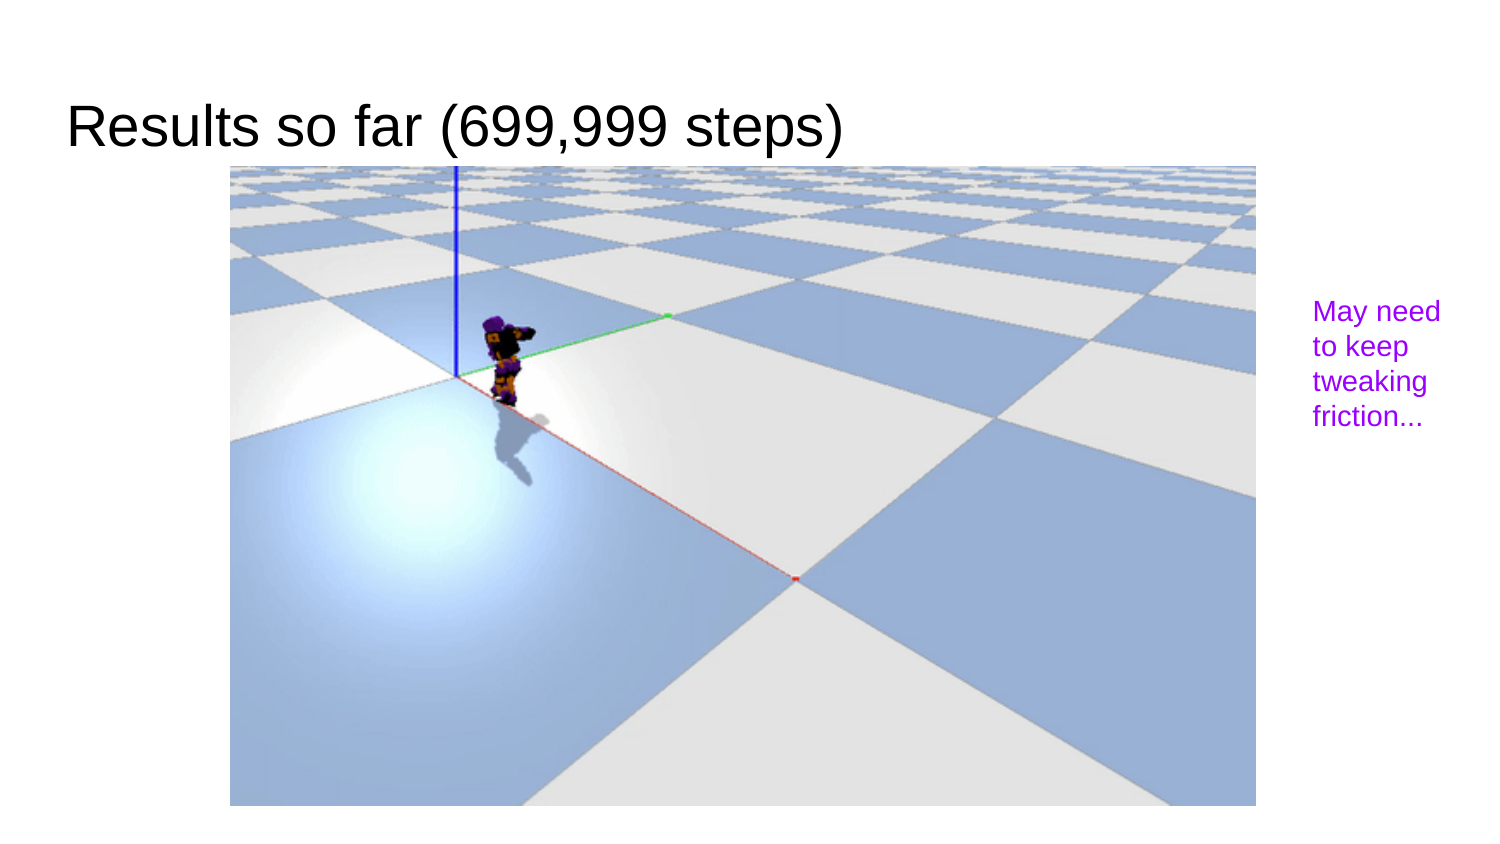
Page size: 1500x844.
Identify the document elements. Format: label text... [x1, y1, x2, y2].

text_box May need to keep tweaking friction... [1297, 277, 1479, 633]
title Results so far (699,999 steps) [51, 72, 1449, 167]
picture [230, 166, 1256, 807]
